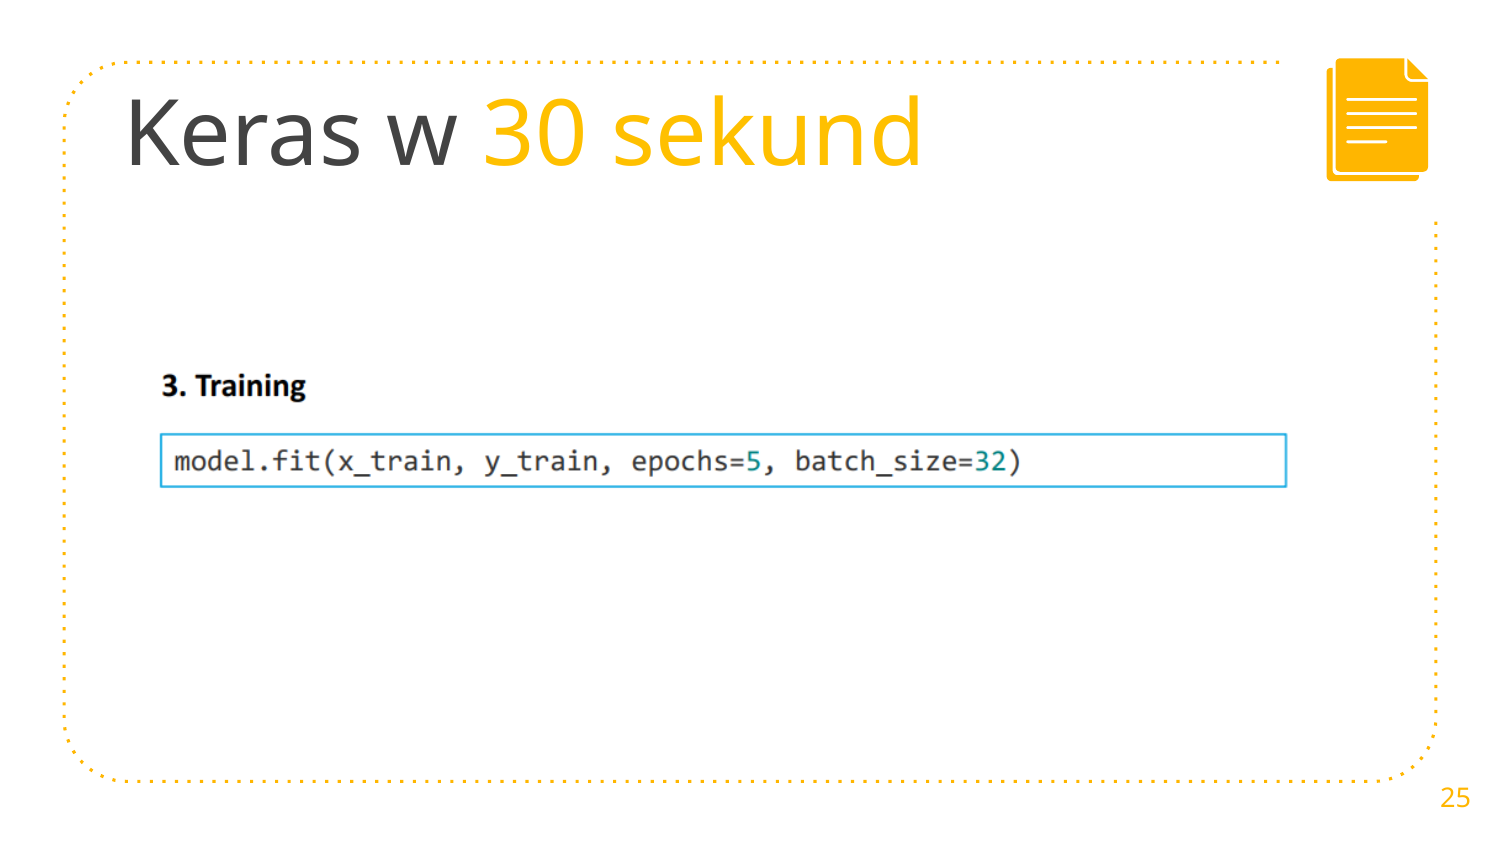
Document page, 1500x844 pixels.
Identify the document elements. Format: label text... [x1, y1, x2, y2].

slide_number 25 [1411, 753, 1500, 844]
picture [139, 354, 1310, 504]
title Keras w 30 sekund [108, 58, 1321, 200]
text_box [1326, 58, 1429, 182]
